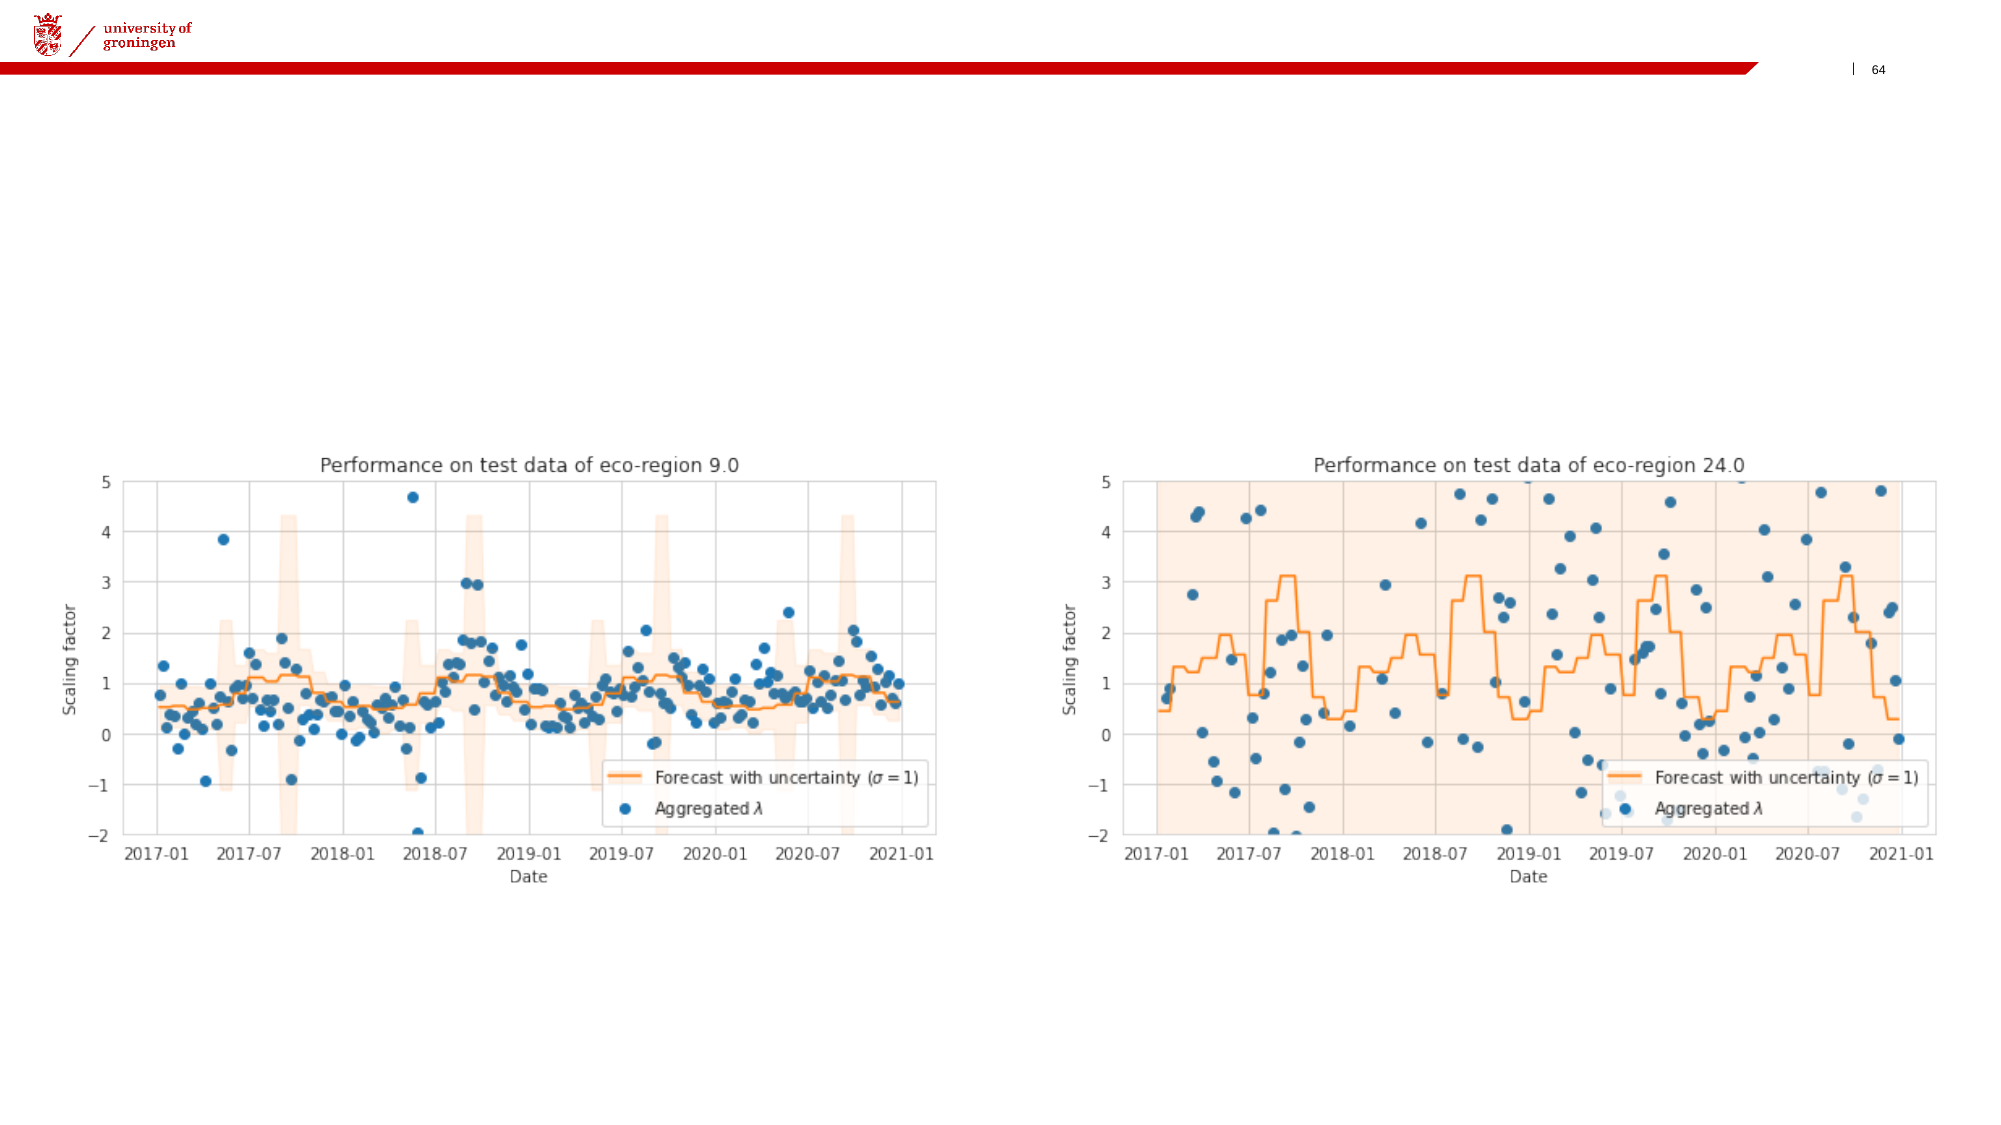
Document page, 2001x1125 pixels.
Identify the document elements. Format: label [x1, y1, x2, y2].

picture [34, 13, 192, 57]
picture [1053, 445, 1948, 897]
picture [52, 445, 947, 897]
